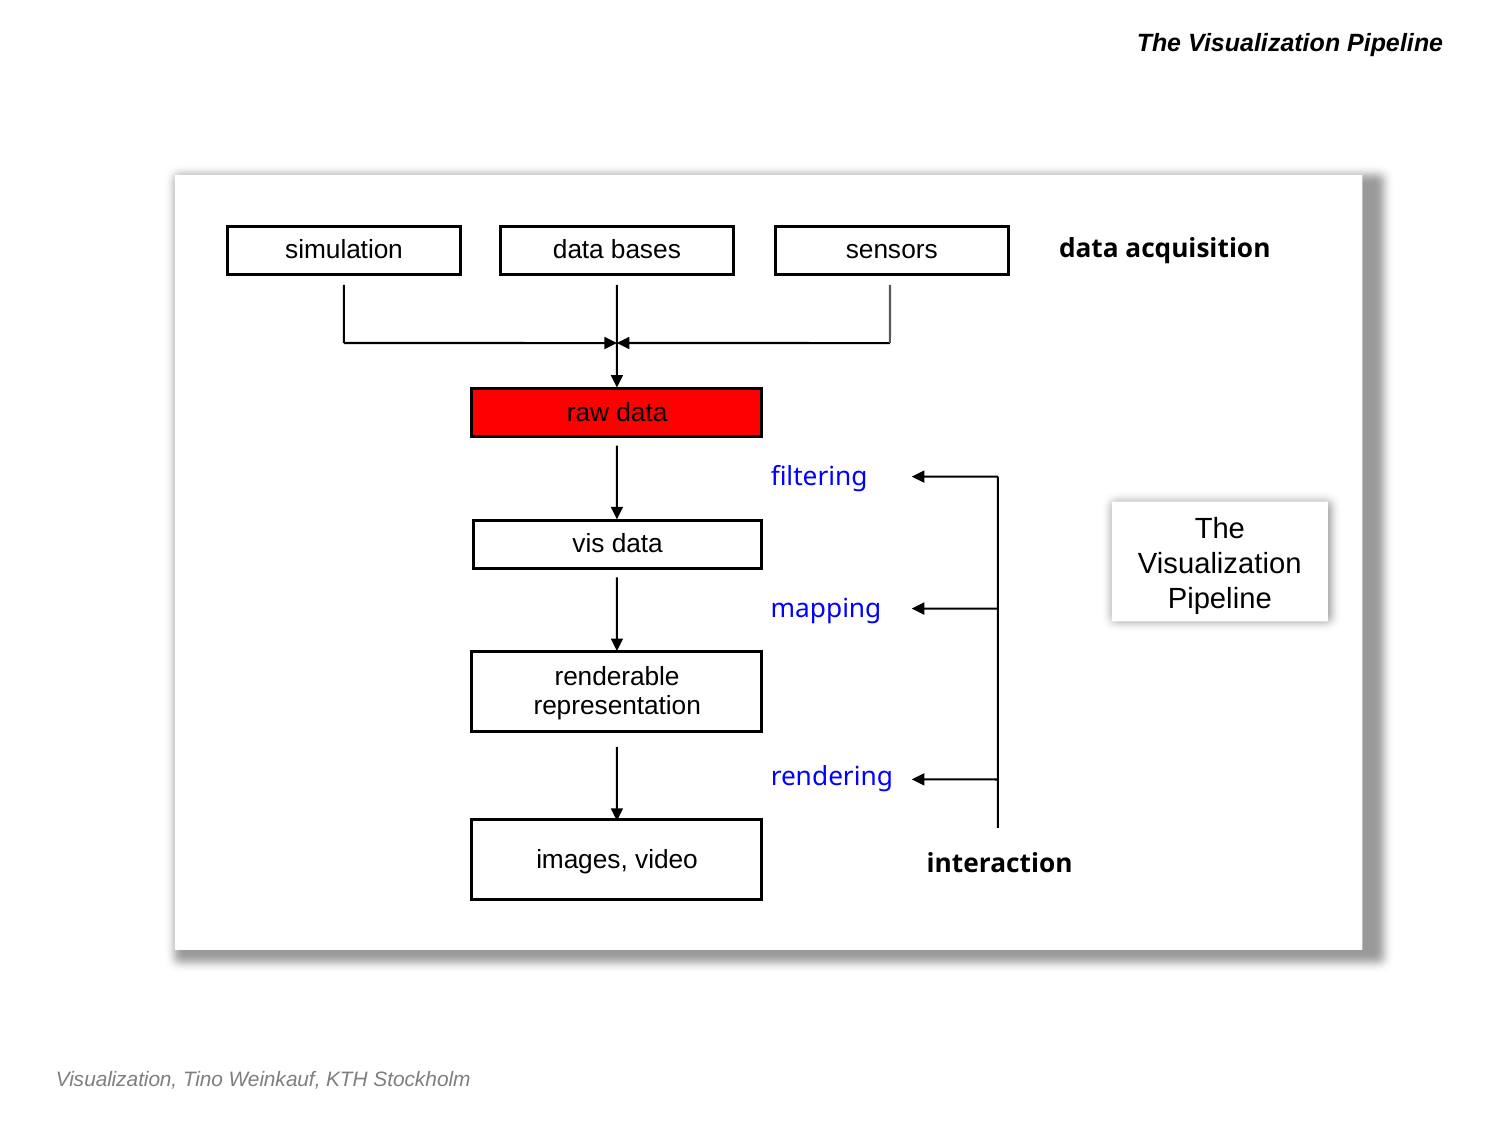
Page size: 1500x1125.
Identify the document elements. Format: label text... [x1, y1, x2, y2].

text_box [174, 174, 1363, 951]
title The Visualization Pipeline [237, 18, 1460, 67]
